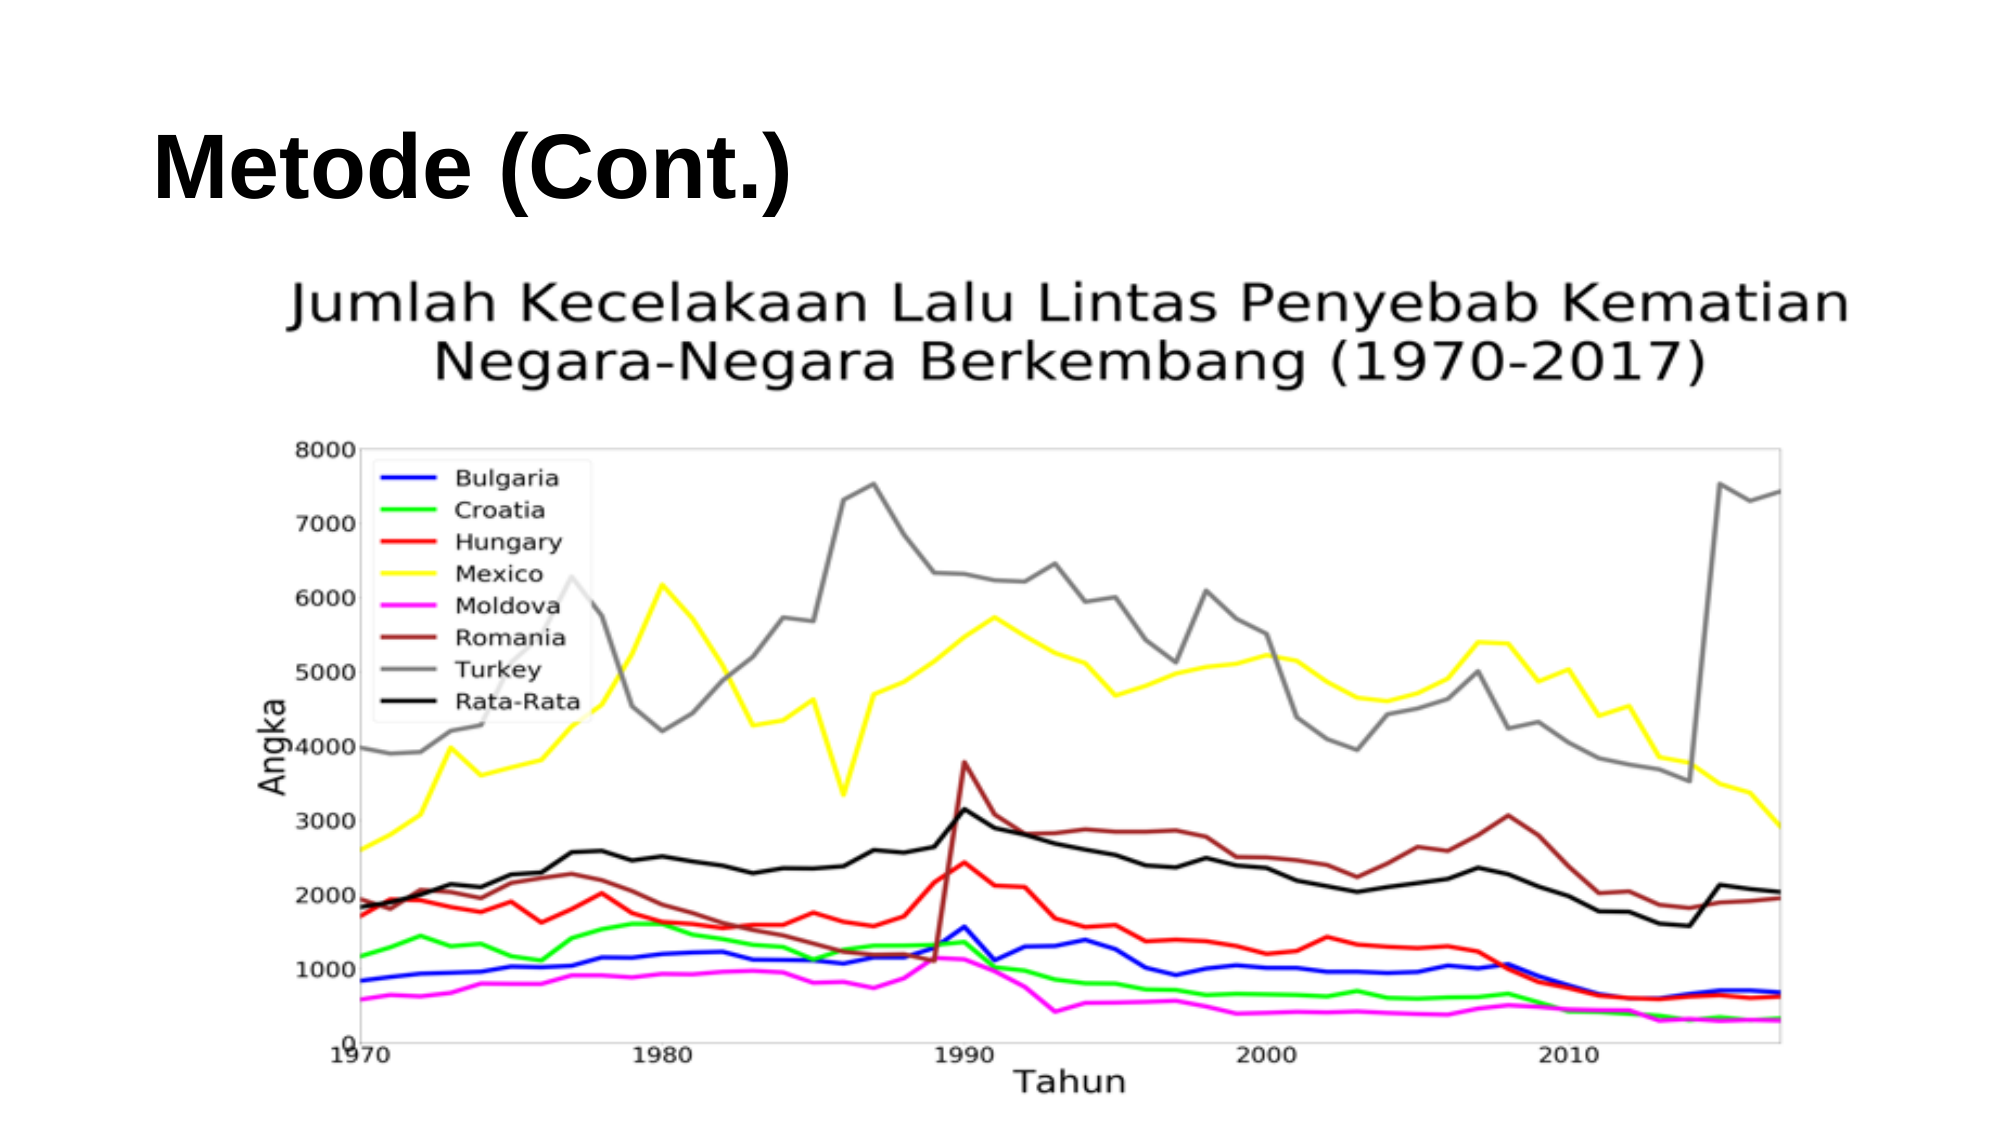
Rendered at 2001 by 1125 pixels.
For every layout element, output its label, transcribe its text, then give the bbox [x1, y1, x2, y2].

title Metode (Cont.) [137, 59, 1863, 278]
picture [250, 277, 1863, 1106]
